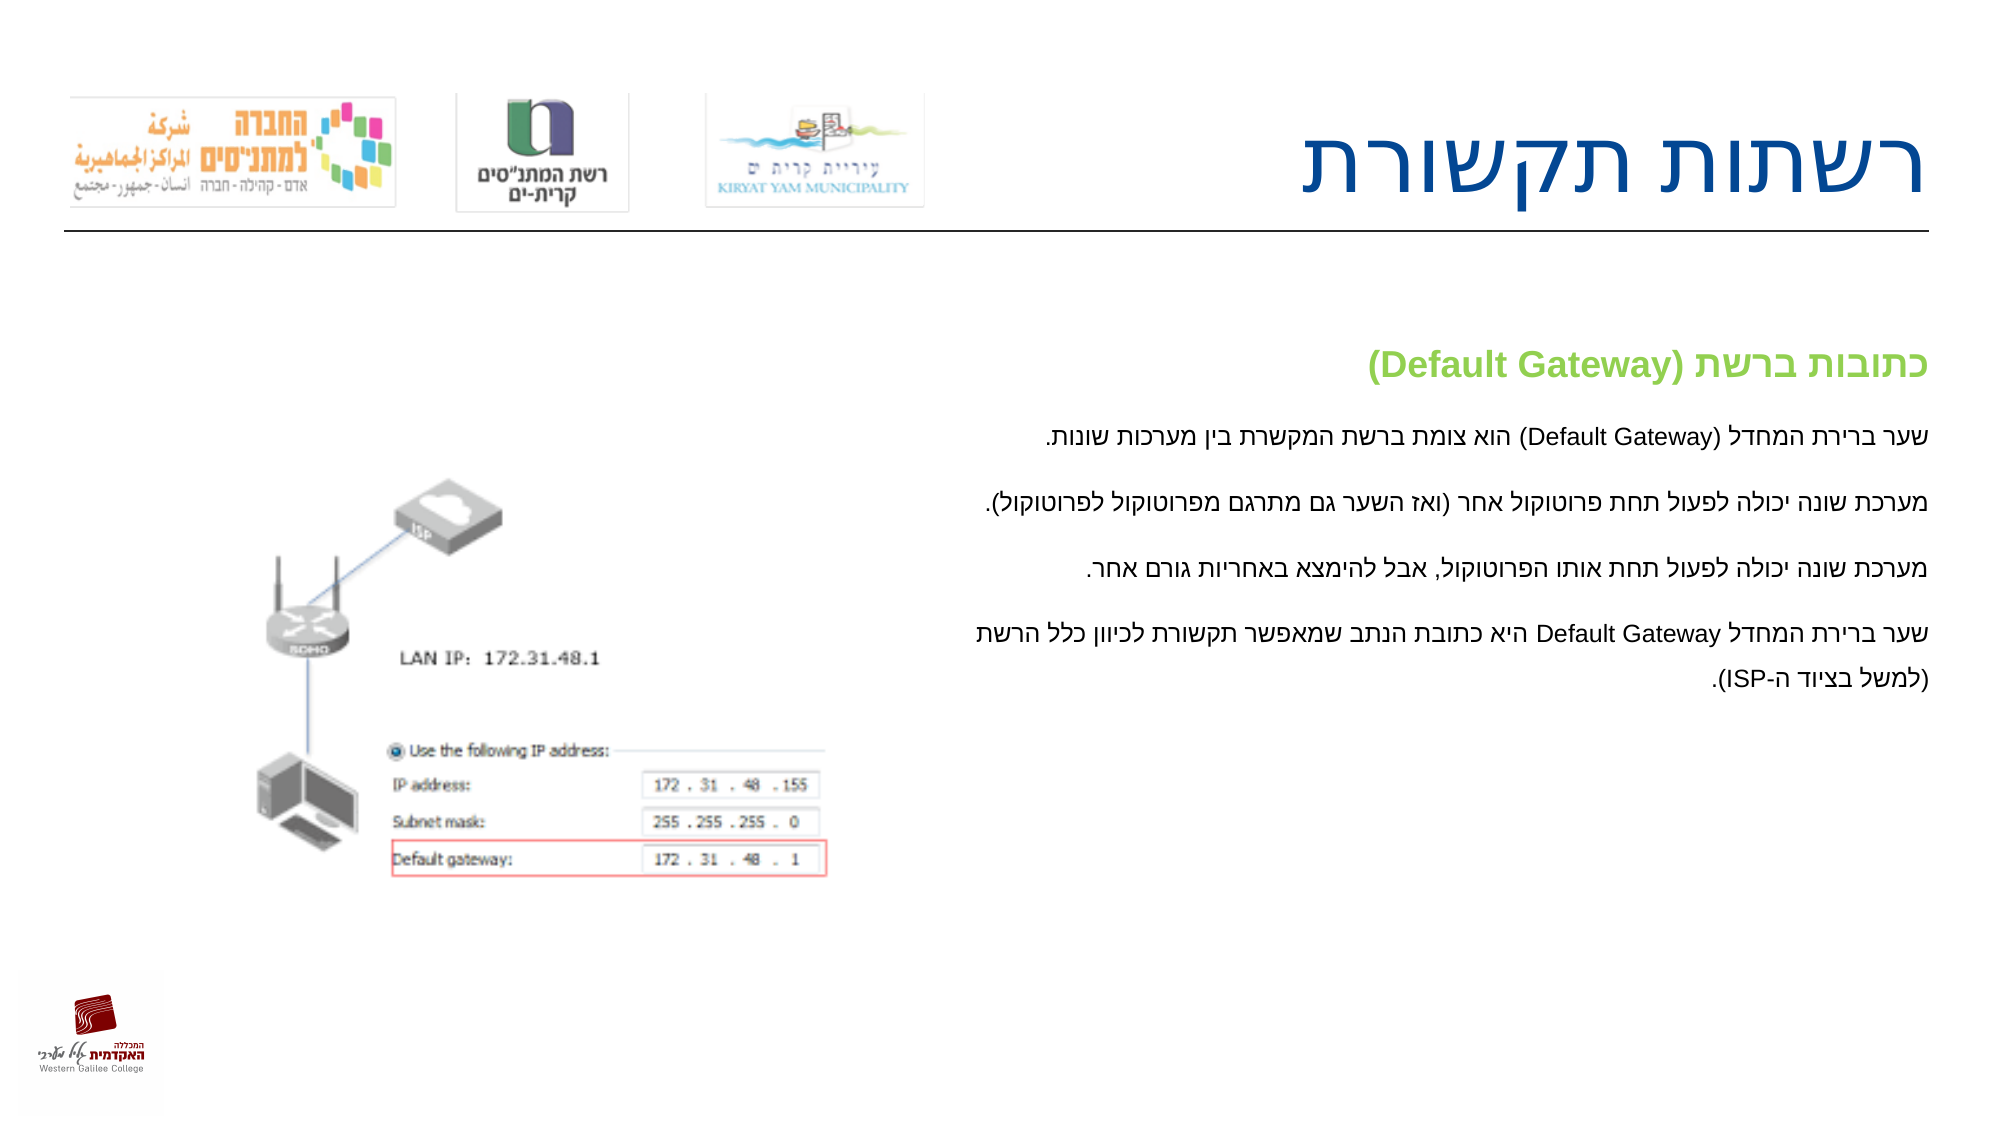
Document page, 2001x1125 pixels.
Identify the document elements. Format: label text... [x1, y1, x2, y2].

title רשתות תקשורת [64, 55, 1930, 221]
picture [70, 93, 925, 213]
picture [154, 472, 840, 880]
text_box כתובות ברשת (Default Gateway) שער ברירת המחדל (Default Gateway) הוא צומת ברשת המקשרת בין מערכות שונות. מערכת שונה יכולה לפעול תחת פרוטוקול אחר (ואז השער גם מתרגם מפרוטוקול לפרוטוקול). מערכת שונה יכולה לפעול תחת אותו הפרוטוקול, אבל להימצא באחריות גורם אחר. שער ברירת המחדל Default Gateway היא כתובת הנתב שמאפשר תקשורת לכיוון כלל הרשת (למשל בציוד ה-ISP). [924, 309, 1930, 1043]
picture [18, 970, 164, 1116]
